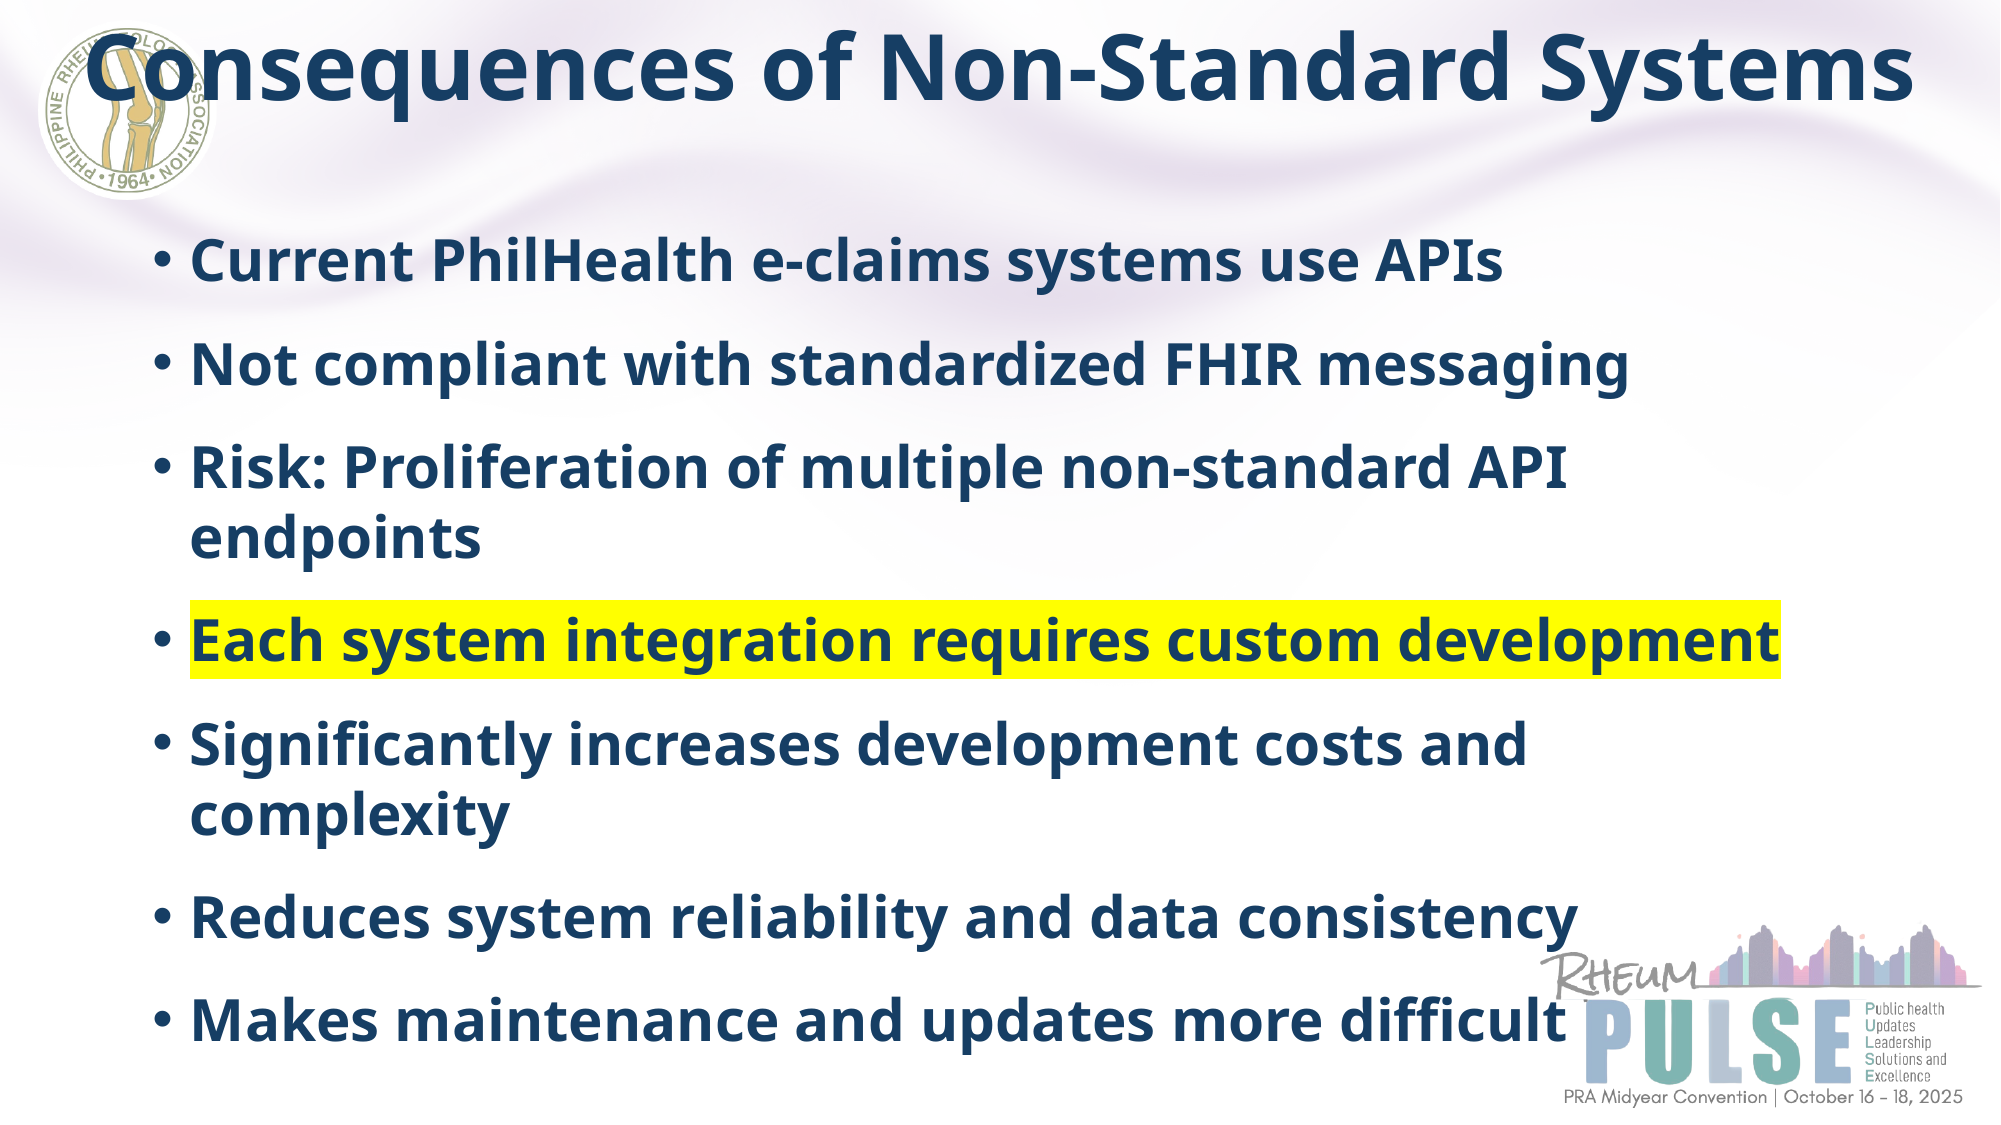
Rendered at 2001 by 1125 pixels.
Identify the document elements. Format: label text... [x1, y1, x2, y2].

list Current PhilHealth e-claims systems use APIs Not compliant with standardized FHIR messaging Risk: Proliferation of multiple non-standard API endpoints Each system integration requires custom development Significantly increases development costs and complexity Reduces system reliability and data consistency Makes maintenance and updates more difficult [137, 215, 1863, 1043]
title Consequences of Non-Standard Systems [0, 0, 2000, 142]
